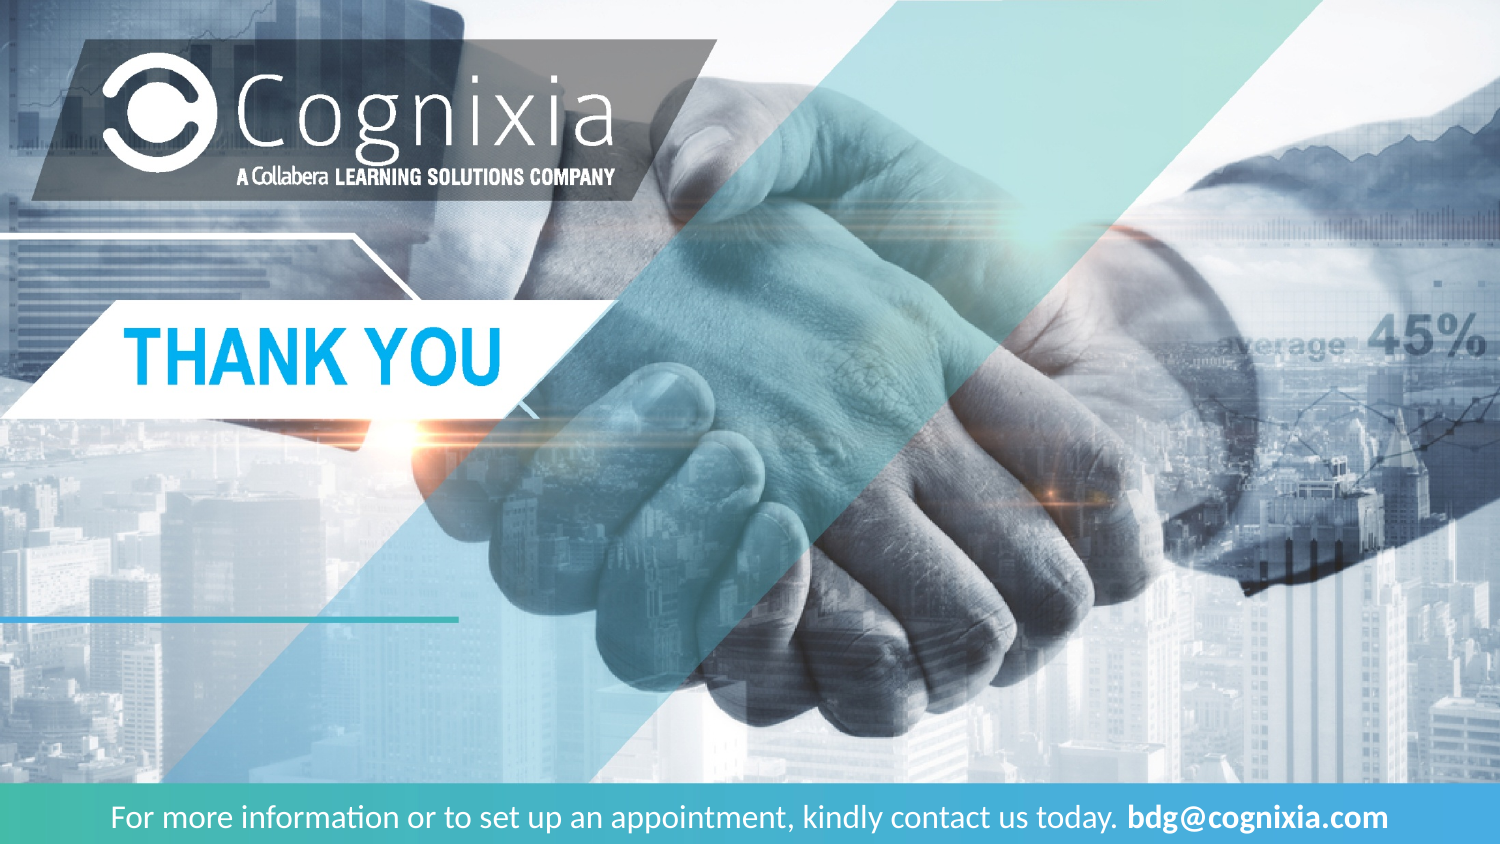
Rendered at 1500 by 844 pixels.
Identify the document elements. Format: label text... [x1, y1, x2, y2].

text_box For more information or to set up an appointment, kindly contact us today. bdg@cognixia.com [88, 787, 1412, 843]
picture [0, 0, 1500, 844]
